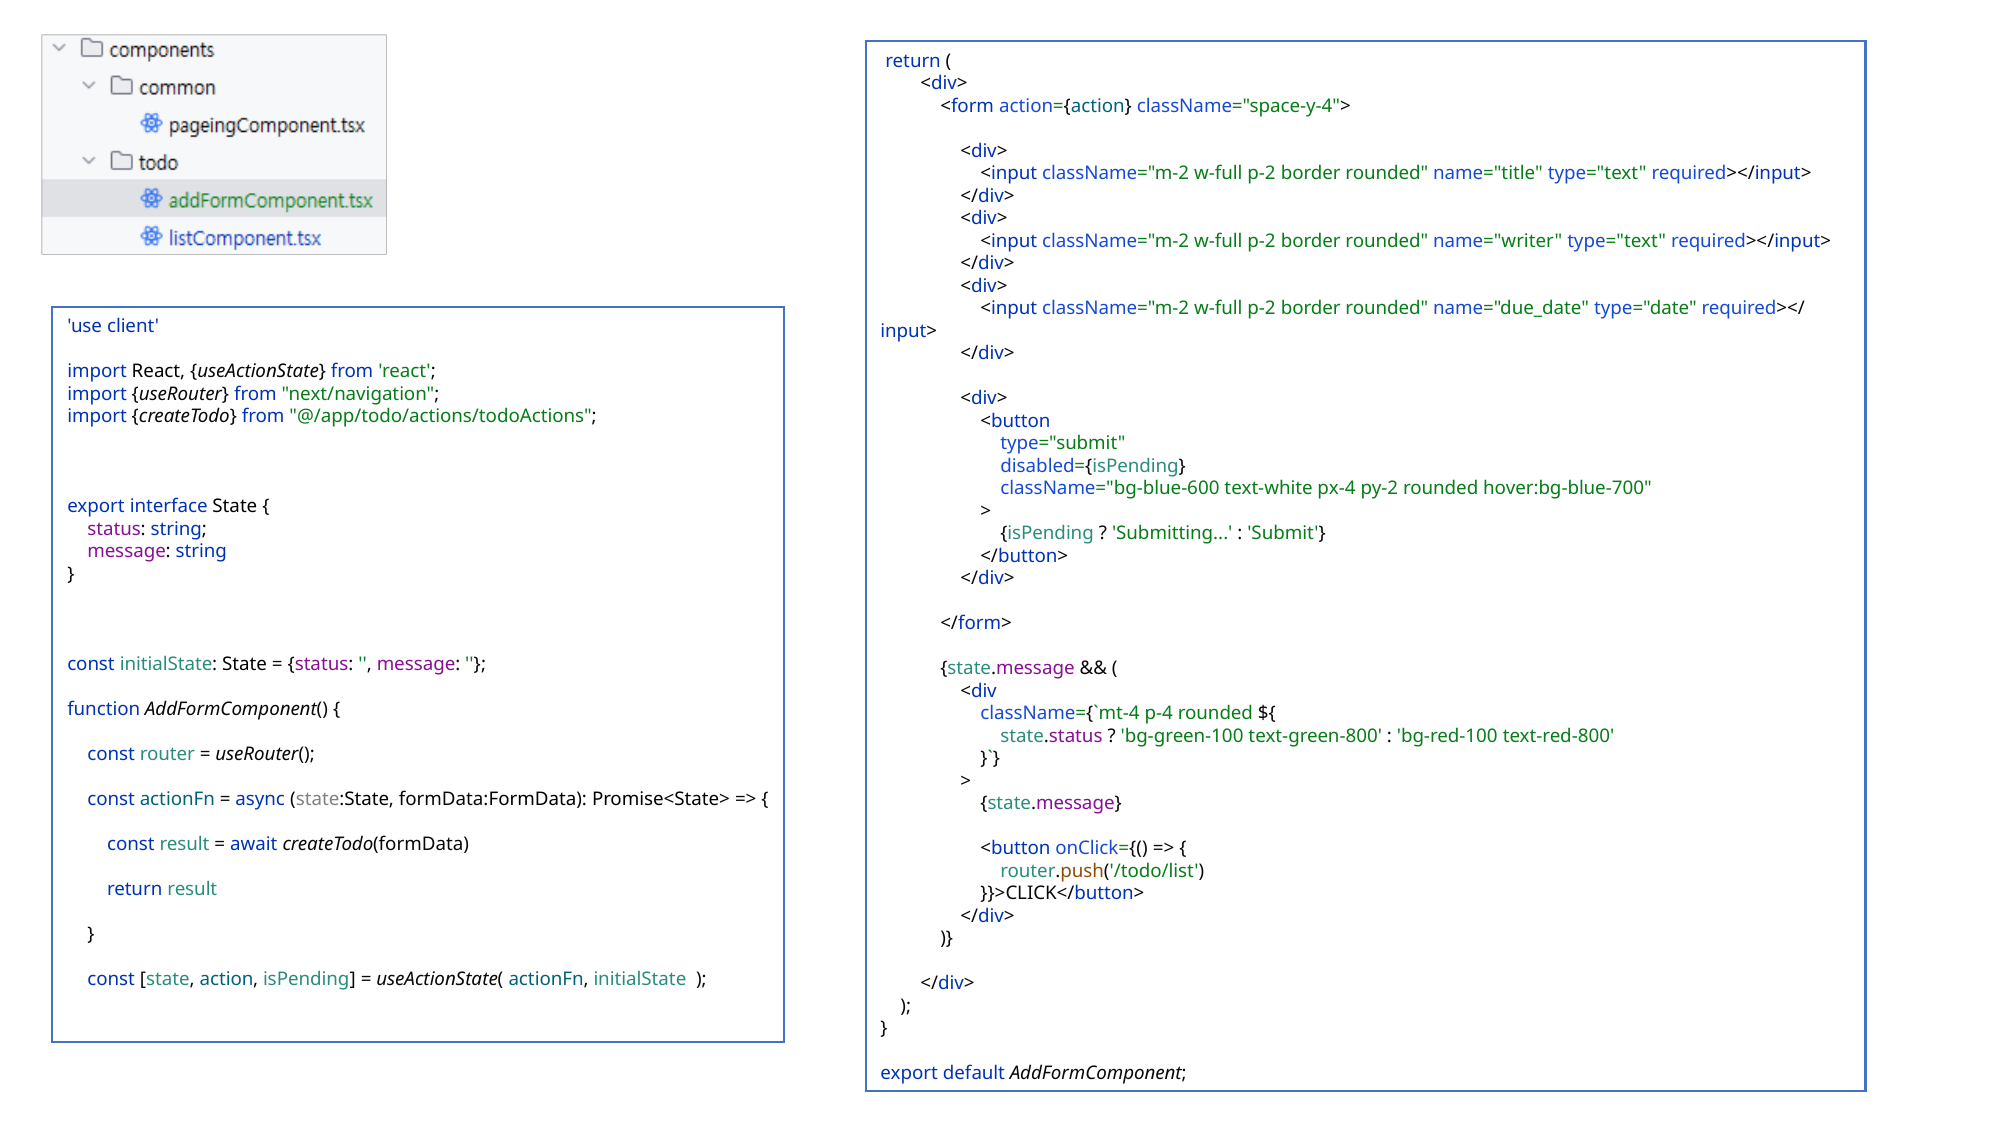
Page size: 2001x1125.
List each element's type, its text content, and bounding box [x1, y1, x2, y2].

text_box return ( <div> <form action={action} className="space-y-4"> <div> <input className="m-2 w-full p-2 border rounded" name="title" type="text" required></input> </div> <div> <input className="m-2 w-full p-2 border rounded" name="writer" type="text" required></input> </div> <div> <input className="m-2 w-full p-2 border rounded" name="due_date" type="date" required></input> </div> <div> <button type="submit" disabled={isPending} className="bg-blue-600 text-white px-4 py-2 rounded hover:bg-blue-700" > {isPending ? 'Submitting...' : 'Submit'} </button> </div> </form> {state.message && ( <div className={`mt-4 p-4 rounded ${ state.status ? 'bg-green-100 text-green-800' : 'bg-red-100 text-red-800' }`} > {state.message} <button onClick={() => { router.push('/todo/list') }}>CLICK</button> </div> )} </div> ); } export default AddFormComponent; [865, 40, 1867, 1092]
text_box 'use client' import React, {useActionState} from 'react'; import {useRouter} from "next/navigation"; import {createTodo} from "@/app/todo/actions/todoActions"; export interface State { status: string; message: string } const initialState: State = {status: '', message: ''}; function AddFormComponent() { const router = useRouter(); const actionFn = async (state:State, formData:FormData): Promise<State> => { const result = await createTodo(formData) return result } const [state, action, isPending] = useActionState( actionFn, initialState ); [51, 306, 785, 1043]
picture [39, 32, 390, 258]
